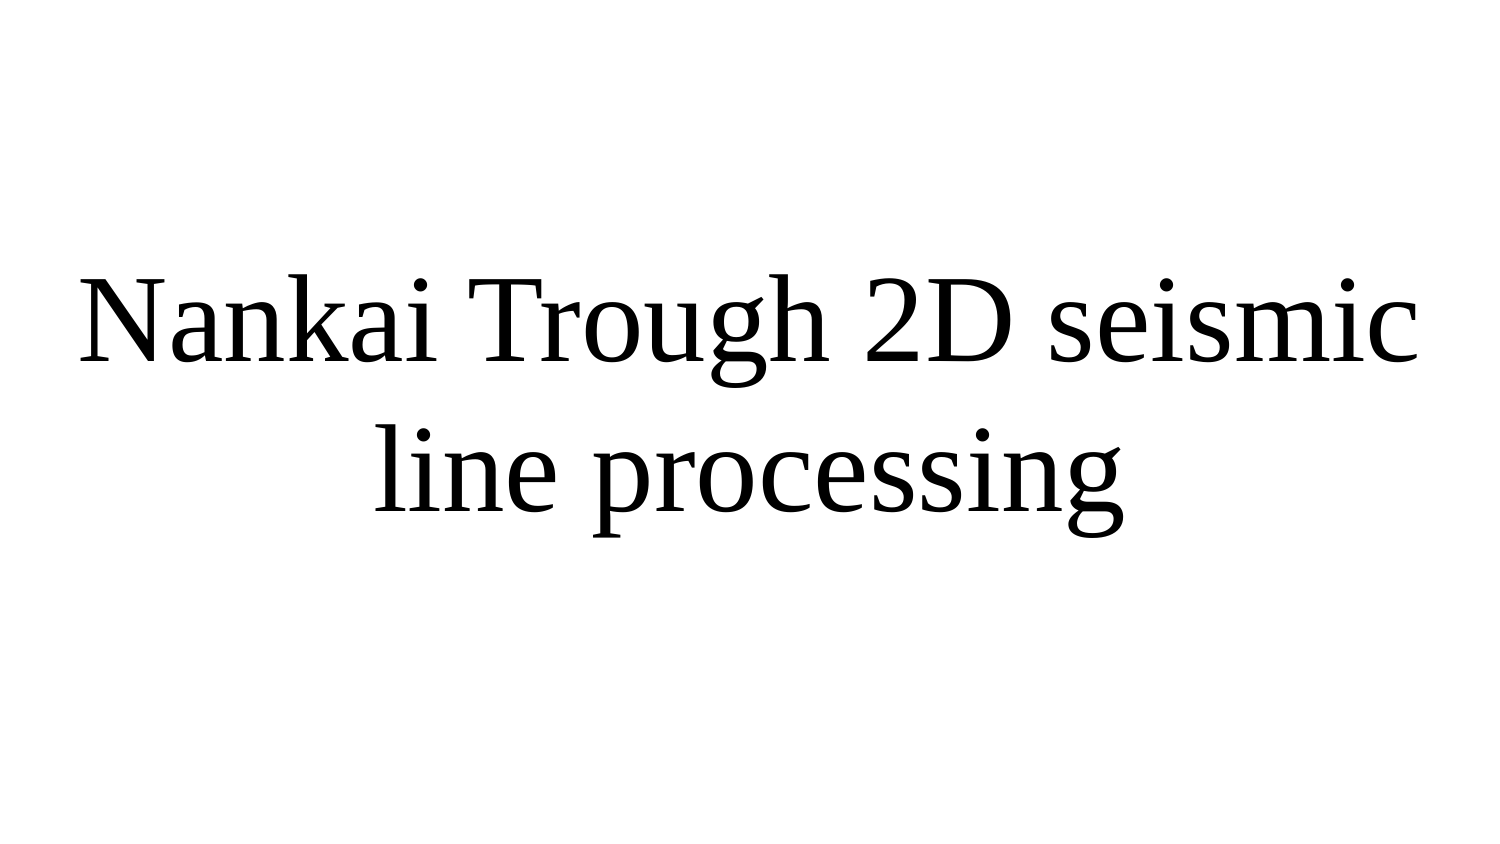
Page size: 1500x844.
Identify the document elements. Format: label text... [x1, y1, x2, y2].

title Nankai Trough 2D seismic line processing [51, 214, 1449, 552]
